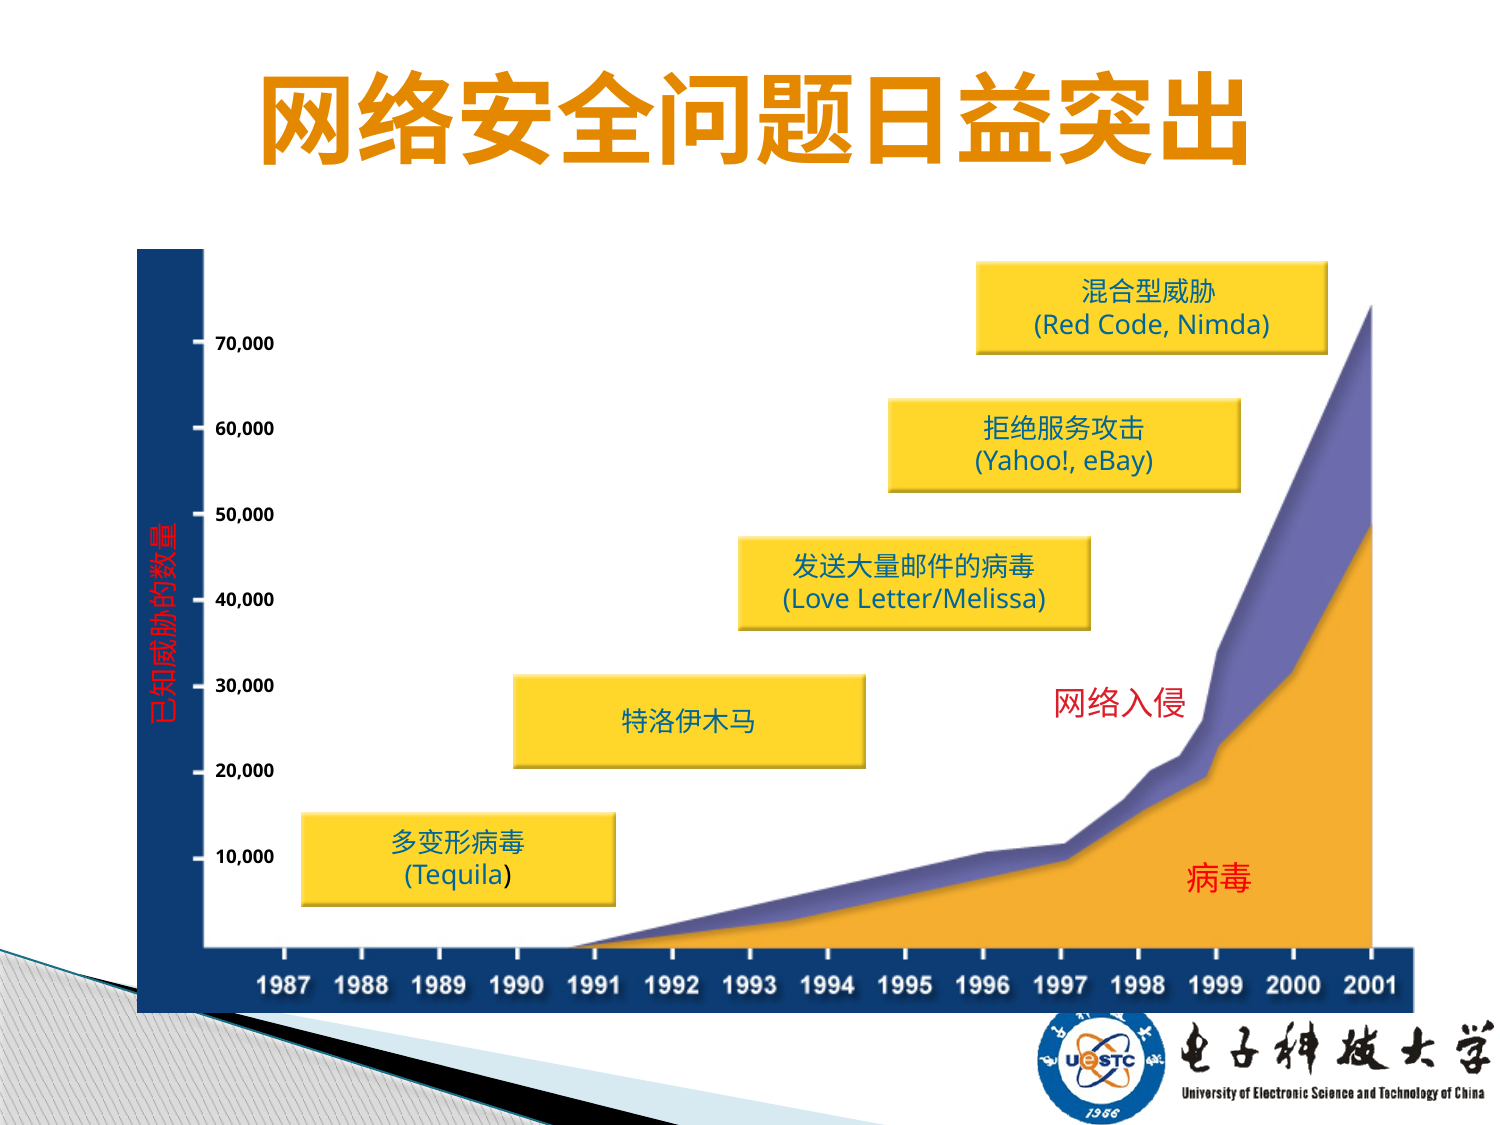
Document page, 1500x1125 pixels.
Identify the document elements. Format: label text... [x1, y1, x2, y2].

picture [1037, 995, 1495, 1125]
slide_number 125 [221, 1022, 542, 1125]
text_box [137, 249, 1415, 1013]
slide_number 125 [0, 953, 132, 995]
text_box 网络安全问题日益突出 [171, 66, 1341, 167]
